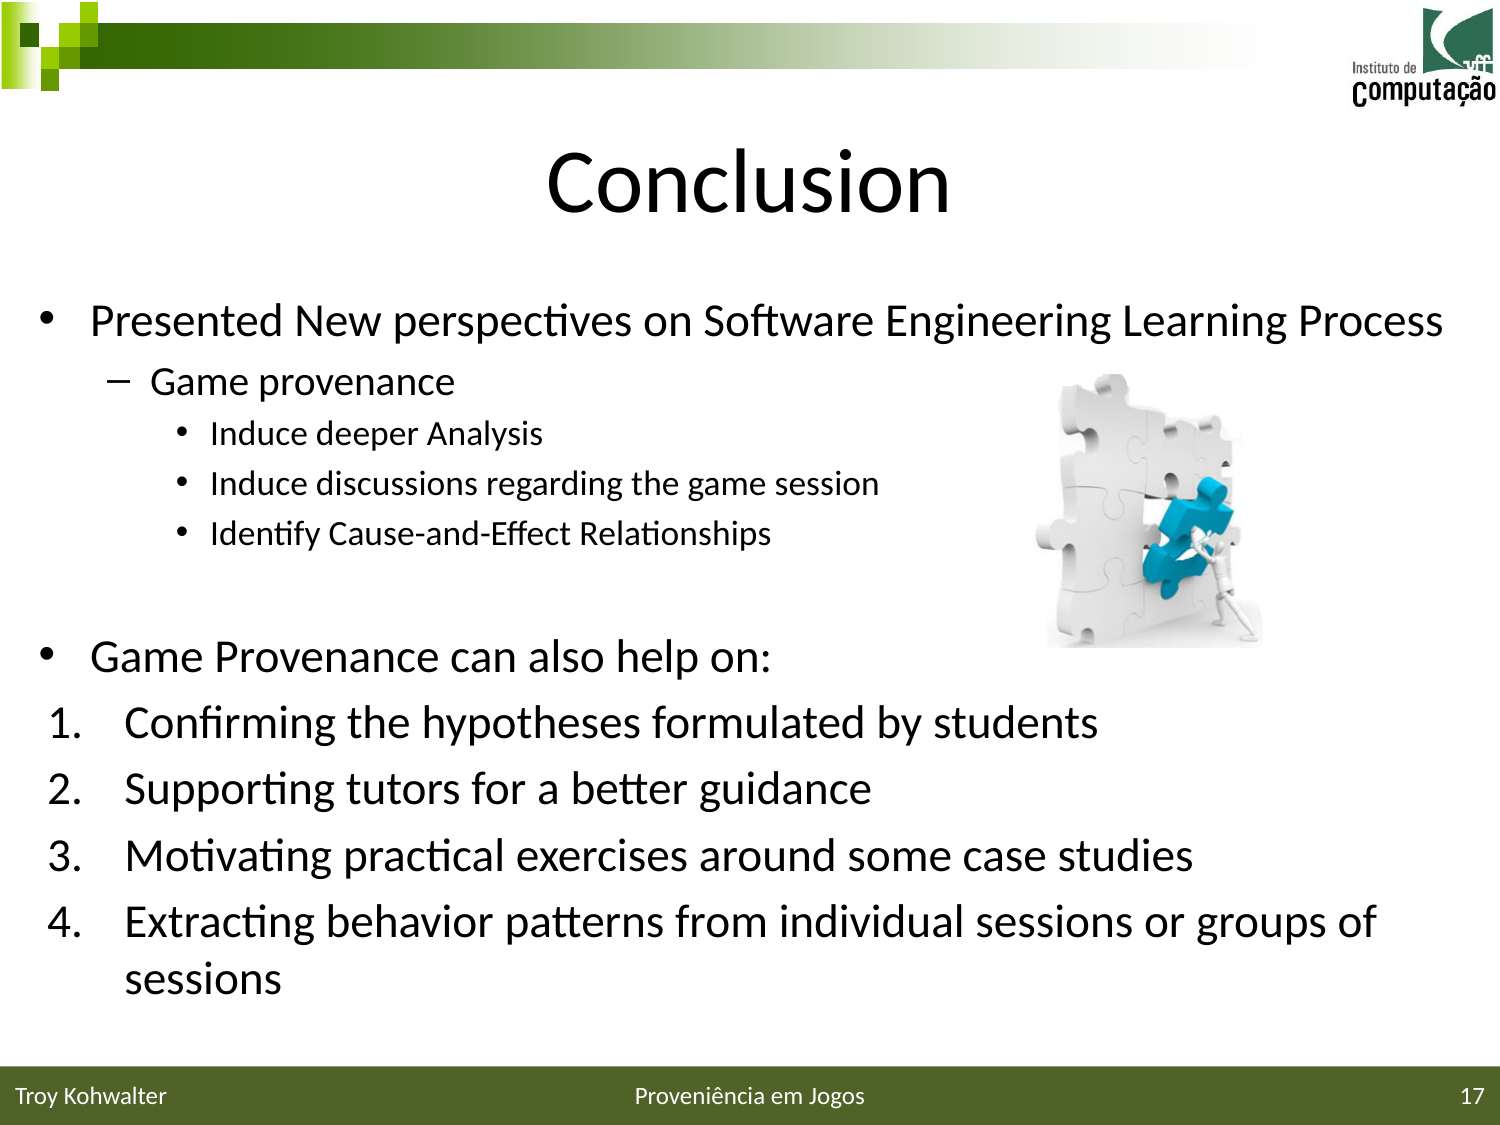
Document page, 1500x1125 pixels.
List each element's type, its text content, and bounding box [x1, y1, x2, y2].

list Presented New perspectives on Software Engineering Learning Process Game provenance Induce deeper Analysis Induce discussions regarding the game session Identify Cause-and-Effect Relationships Game Provenance can also help on: Confirming the hypotheses formulated by students Supporting tutors for a better guidance Motivating practical exercises around some case studies Extracting behavior patterns from individual sessions or groups of sessions [23, 281, 1477, 1055]
slide_number 17 [1149, 1065, 1500, 1125]
picture [1024, 374, 1263, 651]
title Conclusion [75, 82, 1425, 270]
footer Proveniência em Jogos [512, 1065, 988, 1125]
slide_number Troy Kohwalter [0, 1065, 350, 1125]
